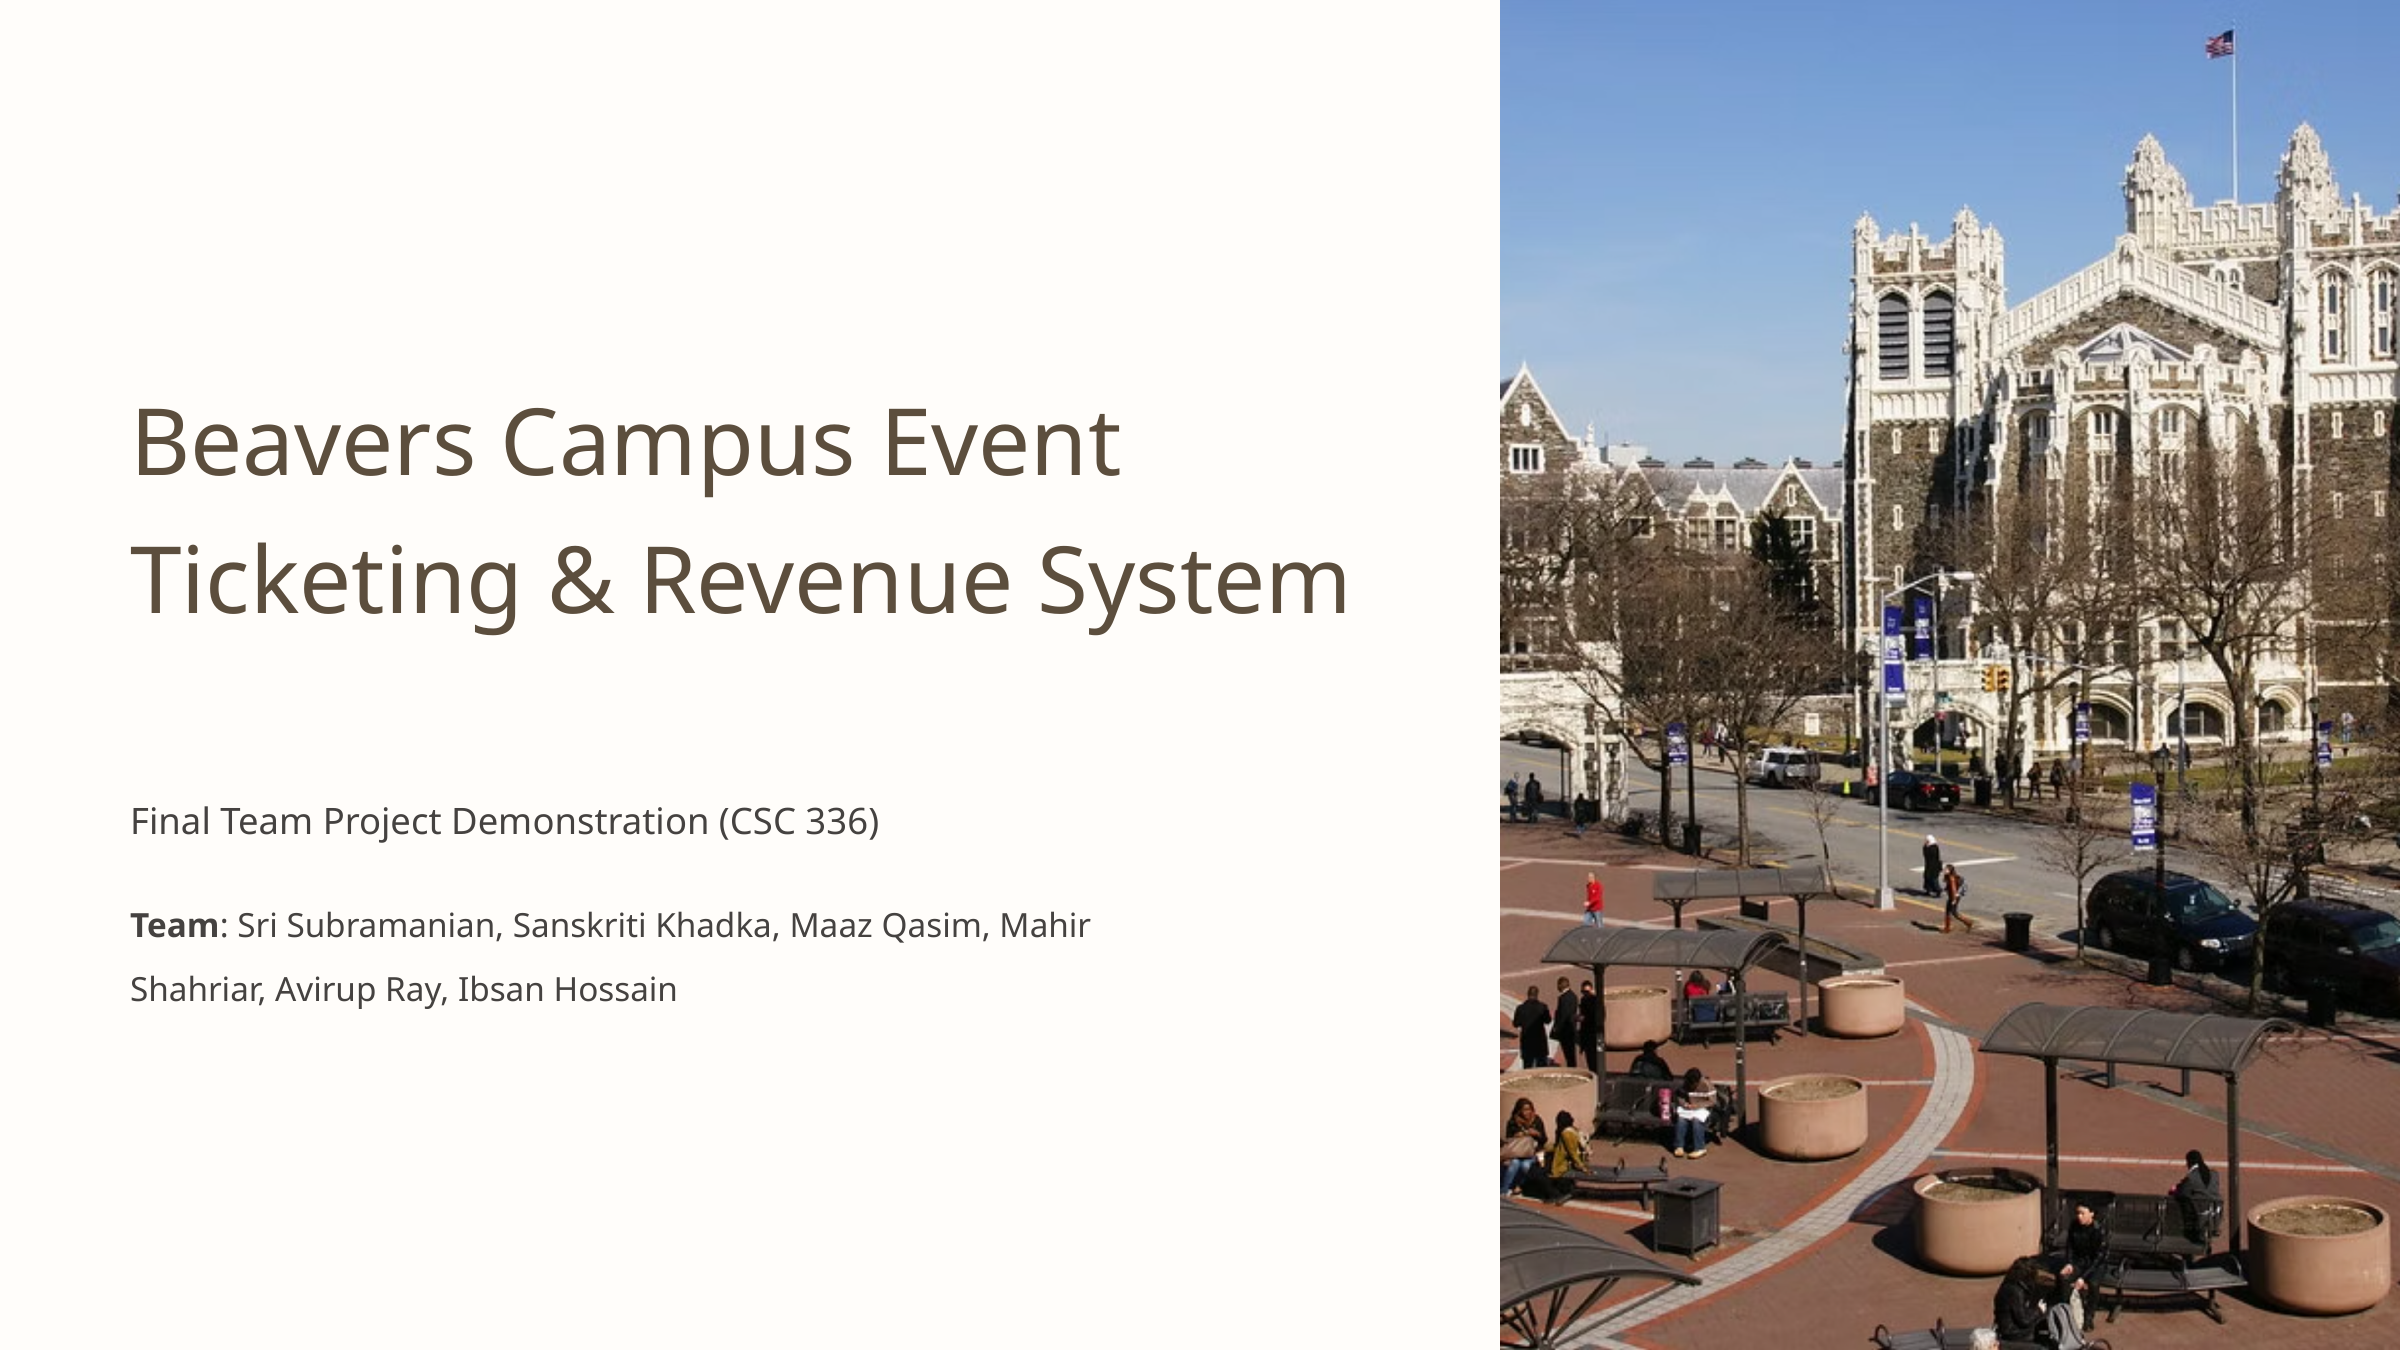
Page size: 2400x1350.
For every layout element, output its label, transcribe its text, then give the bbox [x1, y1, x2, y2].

text_box Team: Sri Subramanian, Sanskriti Khadka, Maaz Qasim, Mahir Shahriar, Avirup Ray, Ibsan Hossain [130, 880, 1222, 976]
text_box Final Team Project Demonstration (CSC 336) [130, 770, 1370, 831]
picture [1499, 0, 2400, 1350]
text_box Beavers Campus Event Ticketing & Revenue System [130, 356, 1370, 706]
